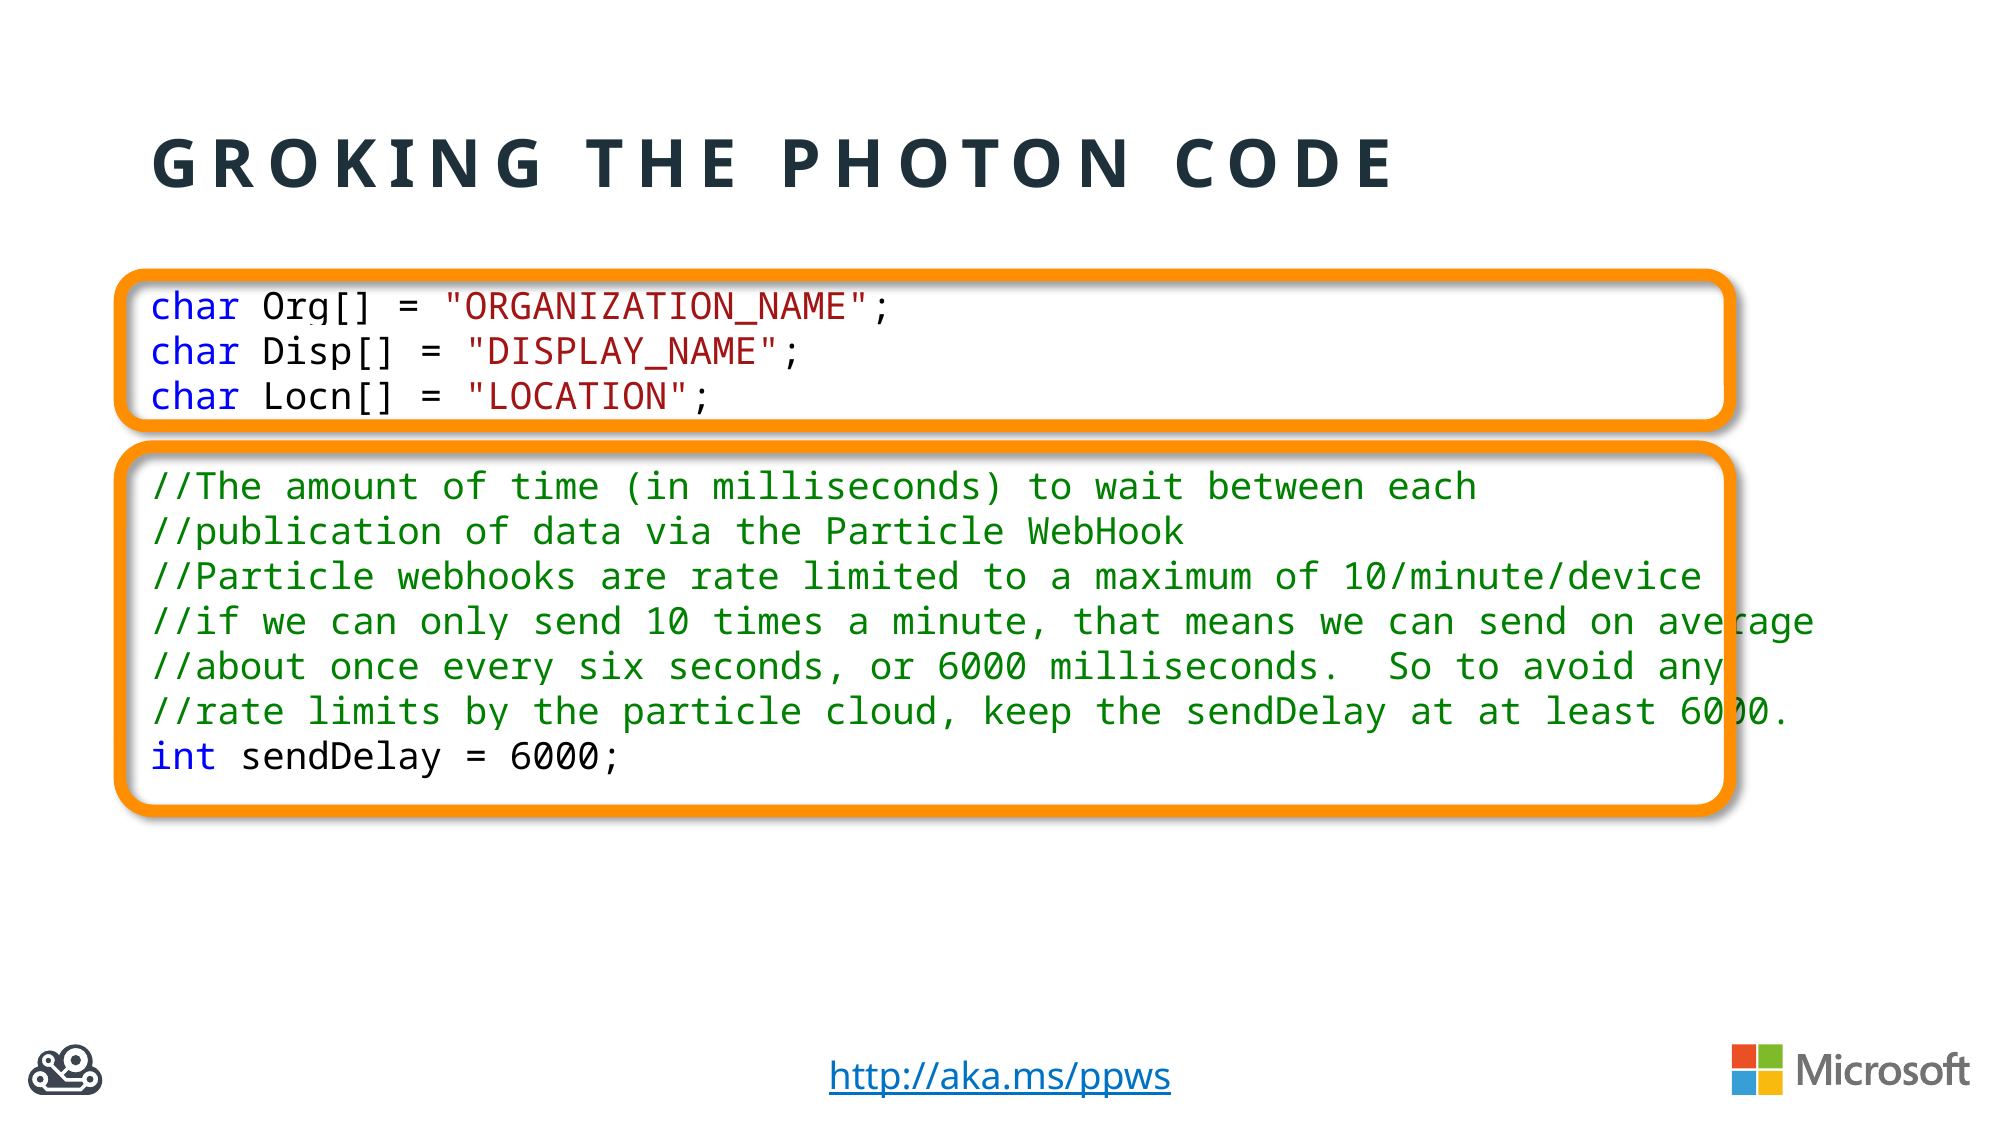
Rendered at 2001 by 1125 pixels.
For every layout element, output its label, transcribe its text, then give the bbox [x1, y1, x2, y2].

text_box [119, 273, 1731, 427]
text_box [119, 445, 1731, 812]
text_box char Org[] = "ORGANIZATION_NAME"; char Disp[] = "DISPLAY_NAME"; char Locn[] = "LOCATION"; //The amount of time (in milliseconds) to wait between each //publication of data via the Particle WebHook //Particle webhooks are rate limited to a maximum of 10/minute/device //if we can only send 10 times a minute, that means we can send on average //about once every six seconds, or 6000 milliseconds. So to avoid any //rate limits by the particle cloud, keep the sendDelay at at least 6000. int sendDelay = 6000; [134, 275, 1860, 785]
title Groking the photon code [135, 57, 1860, 275]
